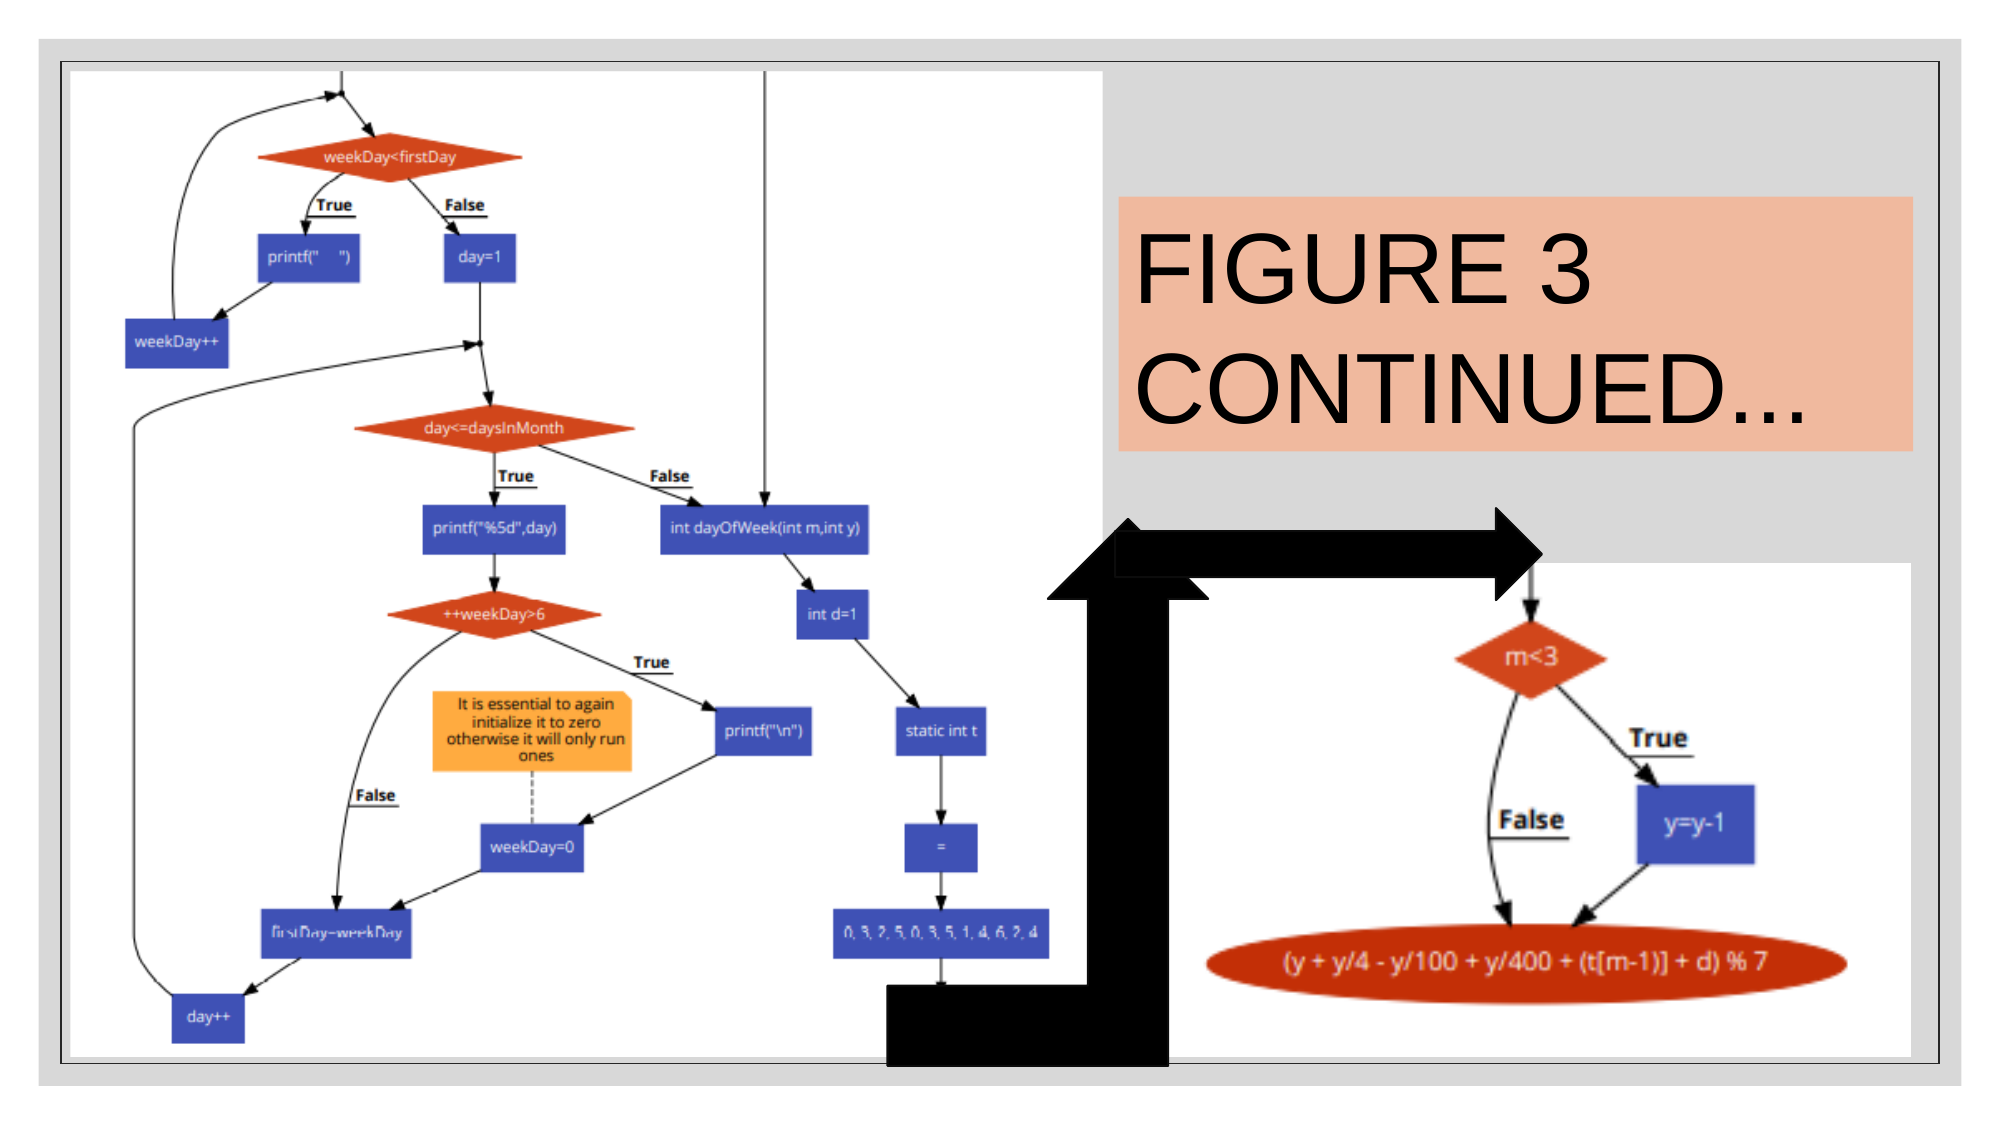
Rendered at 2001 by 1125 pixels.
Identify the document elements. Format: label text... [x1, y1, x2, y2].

picture [1123, 563, 1912, 1057]
text_box [1115, 508, 1542, 578]
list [70, 71, 1103, 1057]
text_box FIGURE 3 CONTINUED... [1118, 196, 1914, 452]
text_box [887, 518, 1169, 1066]
